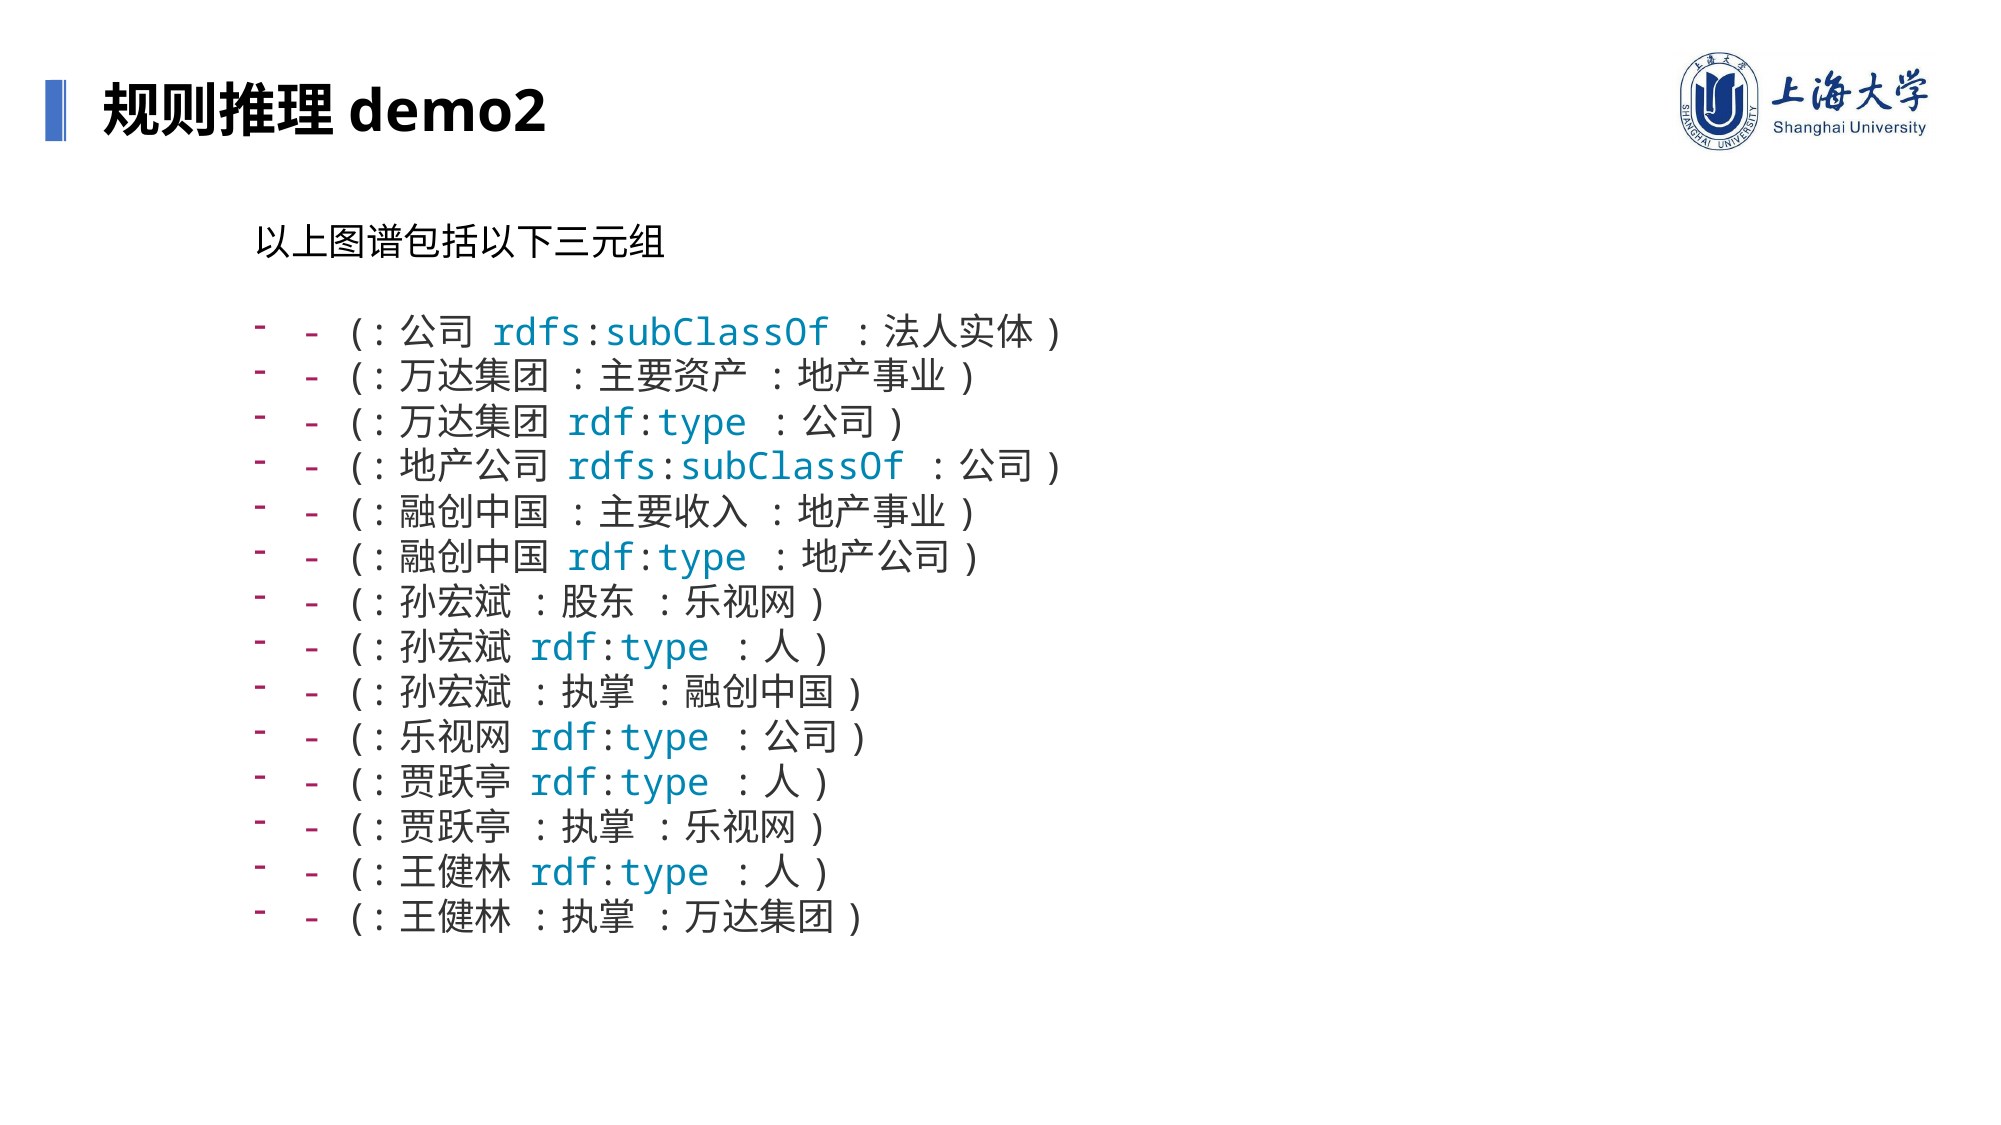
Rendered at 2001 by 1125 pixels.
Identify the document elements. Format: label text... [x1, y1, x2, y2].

text_box 以上图谱包括以下三元组 [239, 210, 1004, 271]
list 规则推理demo2 [87, 74, 1440, 143]
text_box - (:公司 rdfs:subClassOf :法人实体) - (:万达集团 :主要资产 :地产事业) - (:万达集团 rdf:type :公司) - (:地产公司 rdfs:subClassOf :公司) - (:融创中国 :主要收入 :地产事业) - (:融创中国 rdf:type :地产公司) - (:孙宏斌 :股东 :乐视网) - (:孙宏斌 rdf:type :人) - (:孙宏斌 :执掌 :融创中国) - (:乐视网 rdf:type :公司) - (:贾跃亭 rdf:type :人) - (:贾跃亭 :执掌 :乐视网) - (:王健林 rdf:type :人) - (:王健林 :执掌 :万达集团) [239, 300, 1497, 945]
picture [1669, 49, 1936, 153]
